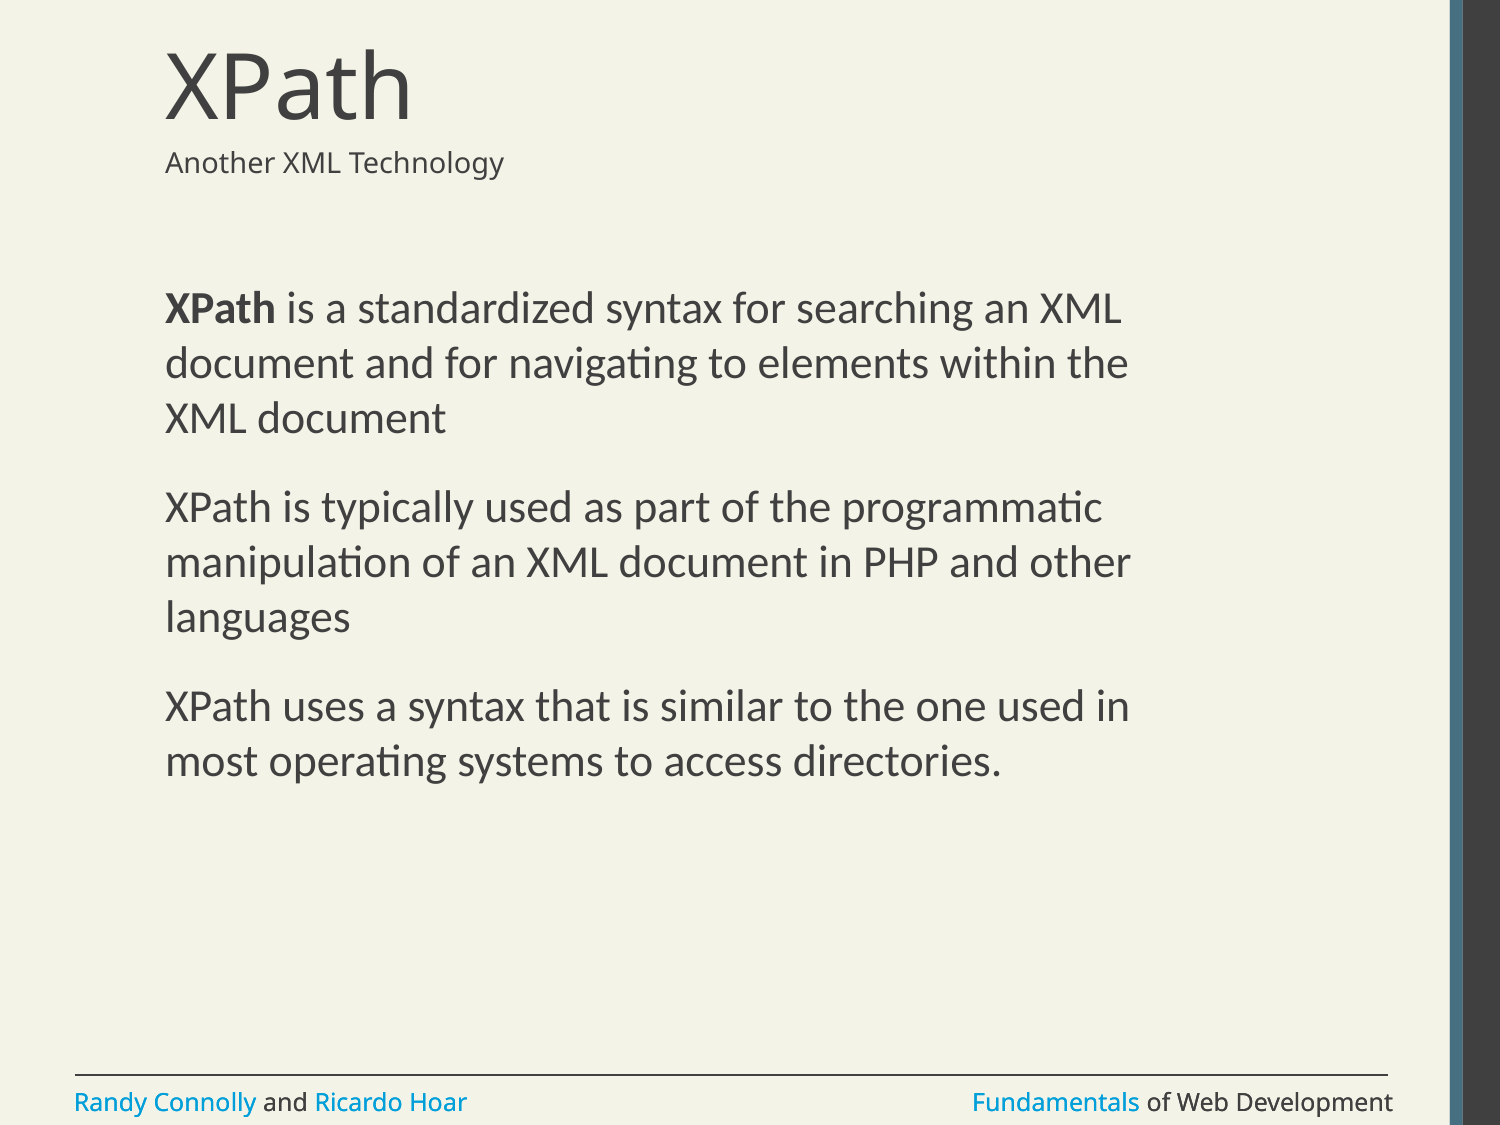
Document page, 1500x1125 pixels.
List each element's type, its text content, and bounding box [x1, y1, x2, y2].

list XPath is a standardized syntax for searching an XML document and for navigating to elements within the XML document XPath is typically used as part of the programmatic manipulation of an XML document in PHP and other languages XPath uses a syntax that is similar to the one used in most operating systems to access directories. [150, 270, 1200, 1013]
title XPath [150, 20, 1425, 188]
list Another XML Technology [150, 137, 1200, 188]
